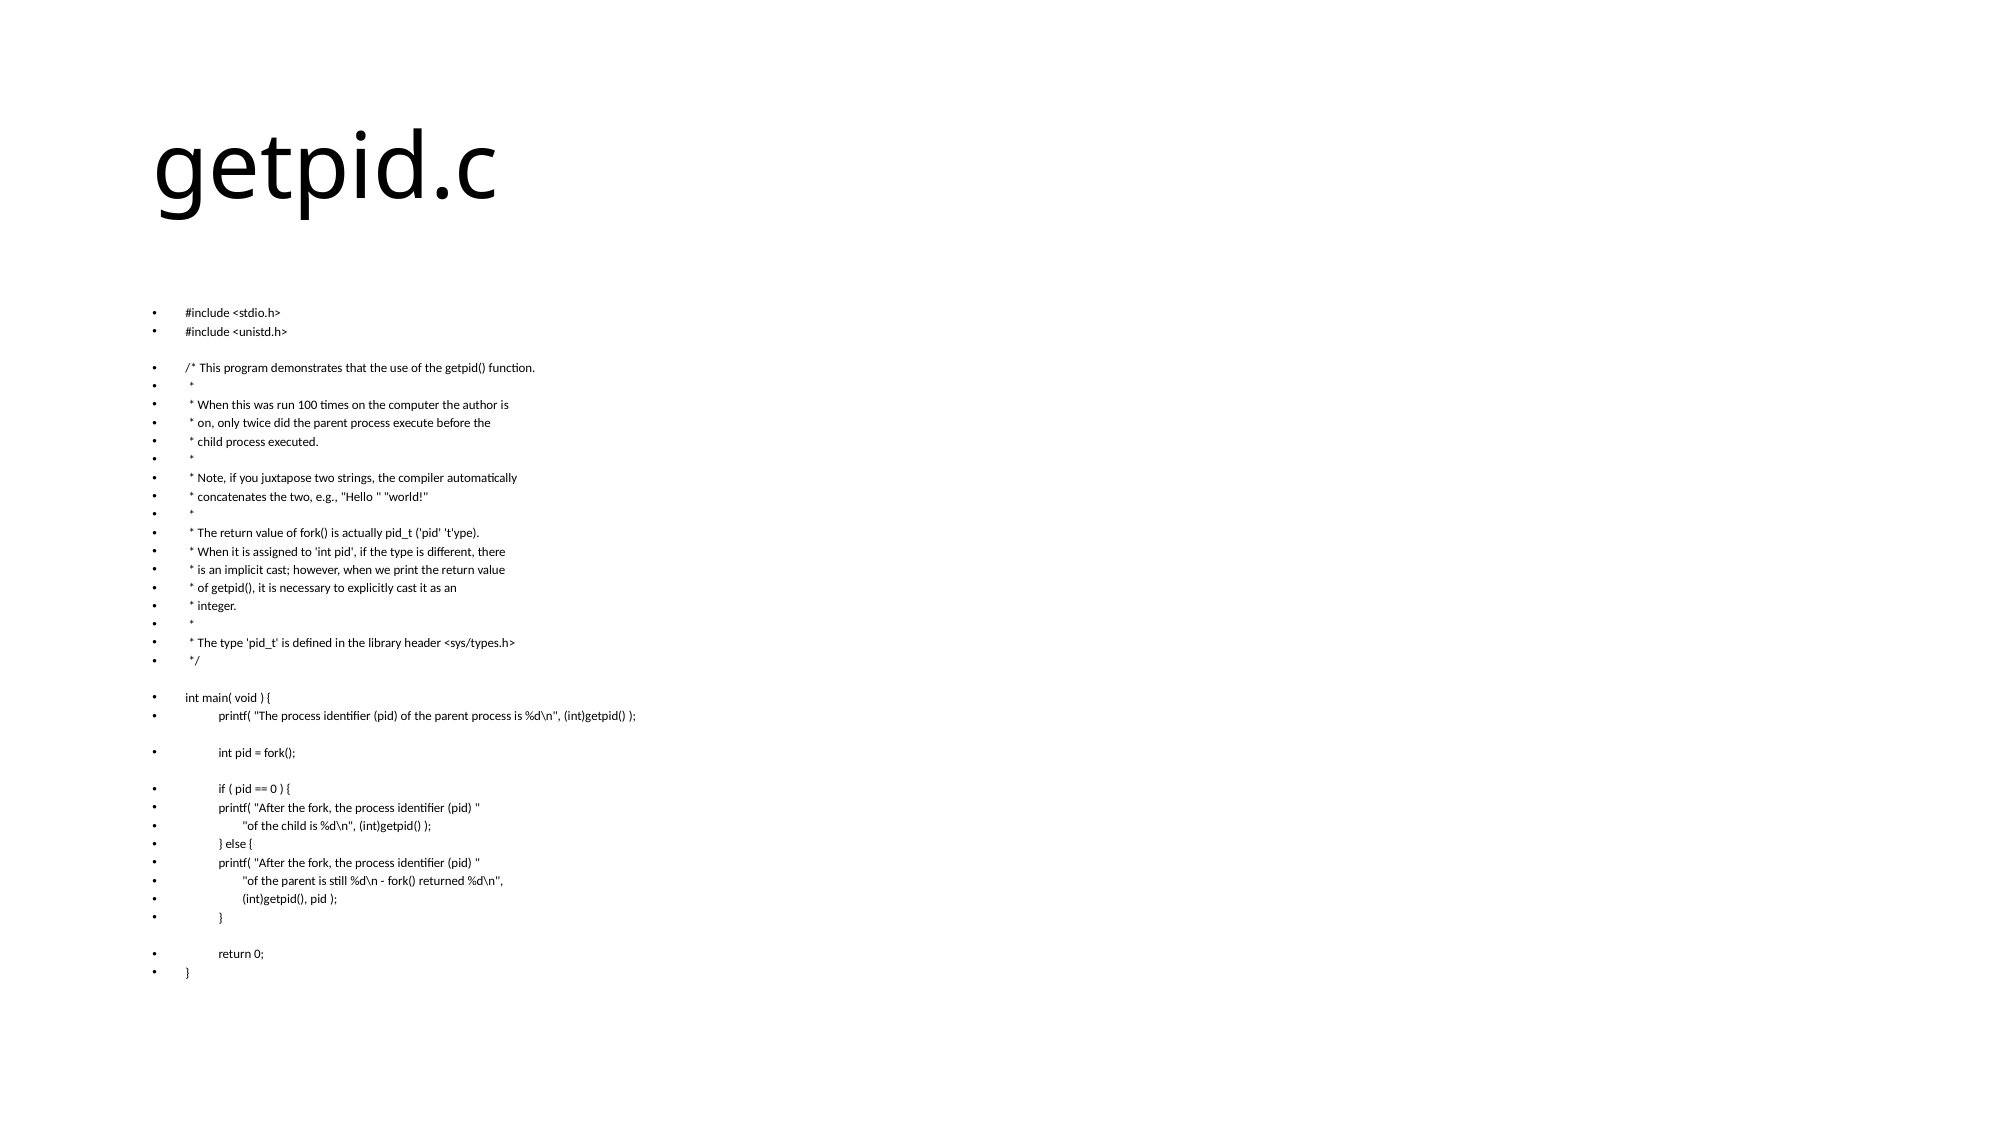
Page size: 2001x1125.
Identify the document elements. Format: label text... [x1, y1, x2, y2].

list #include <stdio.h> #include <unistd.h> /* This program demonstrates that the use of the getpid() function. * * When this was run 100 times on the computer the author is * on, only twice did the parent process execute before the * child process executed. * * Note, if you juxtapose two strings, the compiler automatically * concatenates the two, e.g., "Hello " "world!" * * The return value of fork() is actually pid_t ('pid' 't'ype). * When it is assigned to 'int pid', if the type is different, there * is an implicit cast; however, when we print the return value * of getpid(), it is necessary to explicitly cast it as an * integer. * * The type 'pid_t' is defined in the library header <sys/types.h> */ int main( void ) { printf( "The process identifier (pid) of the parent process is %d\n", (int)getpid() ); int pid = fork(); if ( pid == 0 ) { printf( "After the fork, the process identifier (pid) " "of the child is %d\n", (int)getpid() ); } else { printf( "After the fork, the process identifier (pid) " "of the parent is still %d\n - fork() returned %d\n", (int)getpid(), pid ); } return 0; } [137, 299, 1863, 1014]
title getpid.c [137, 59, 1863, 278]
